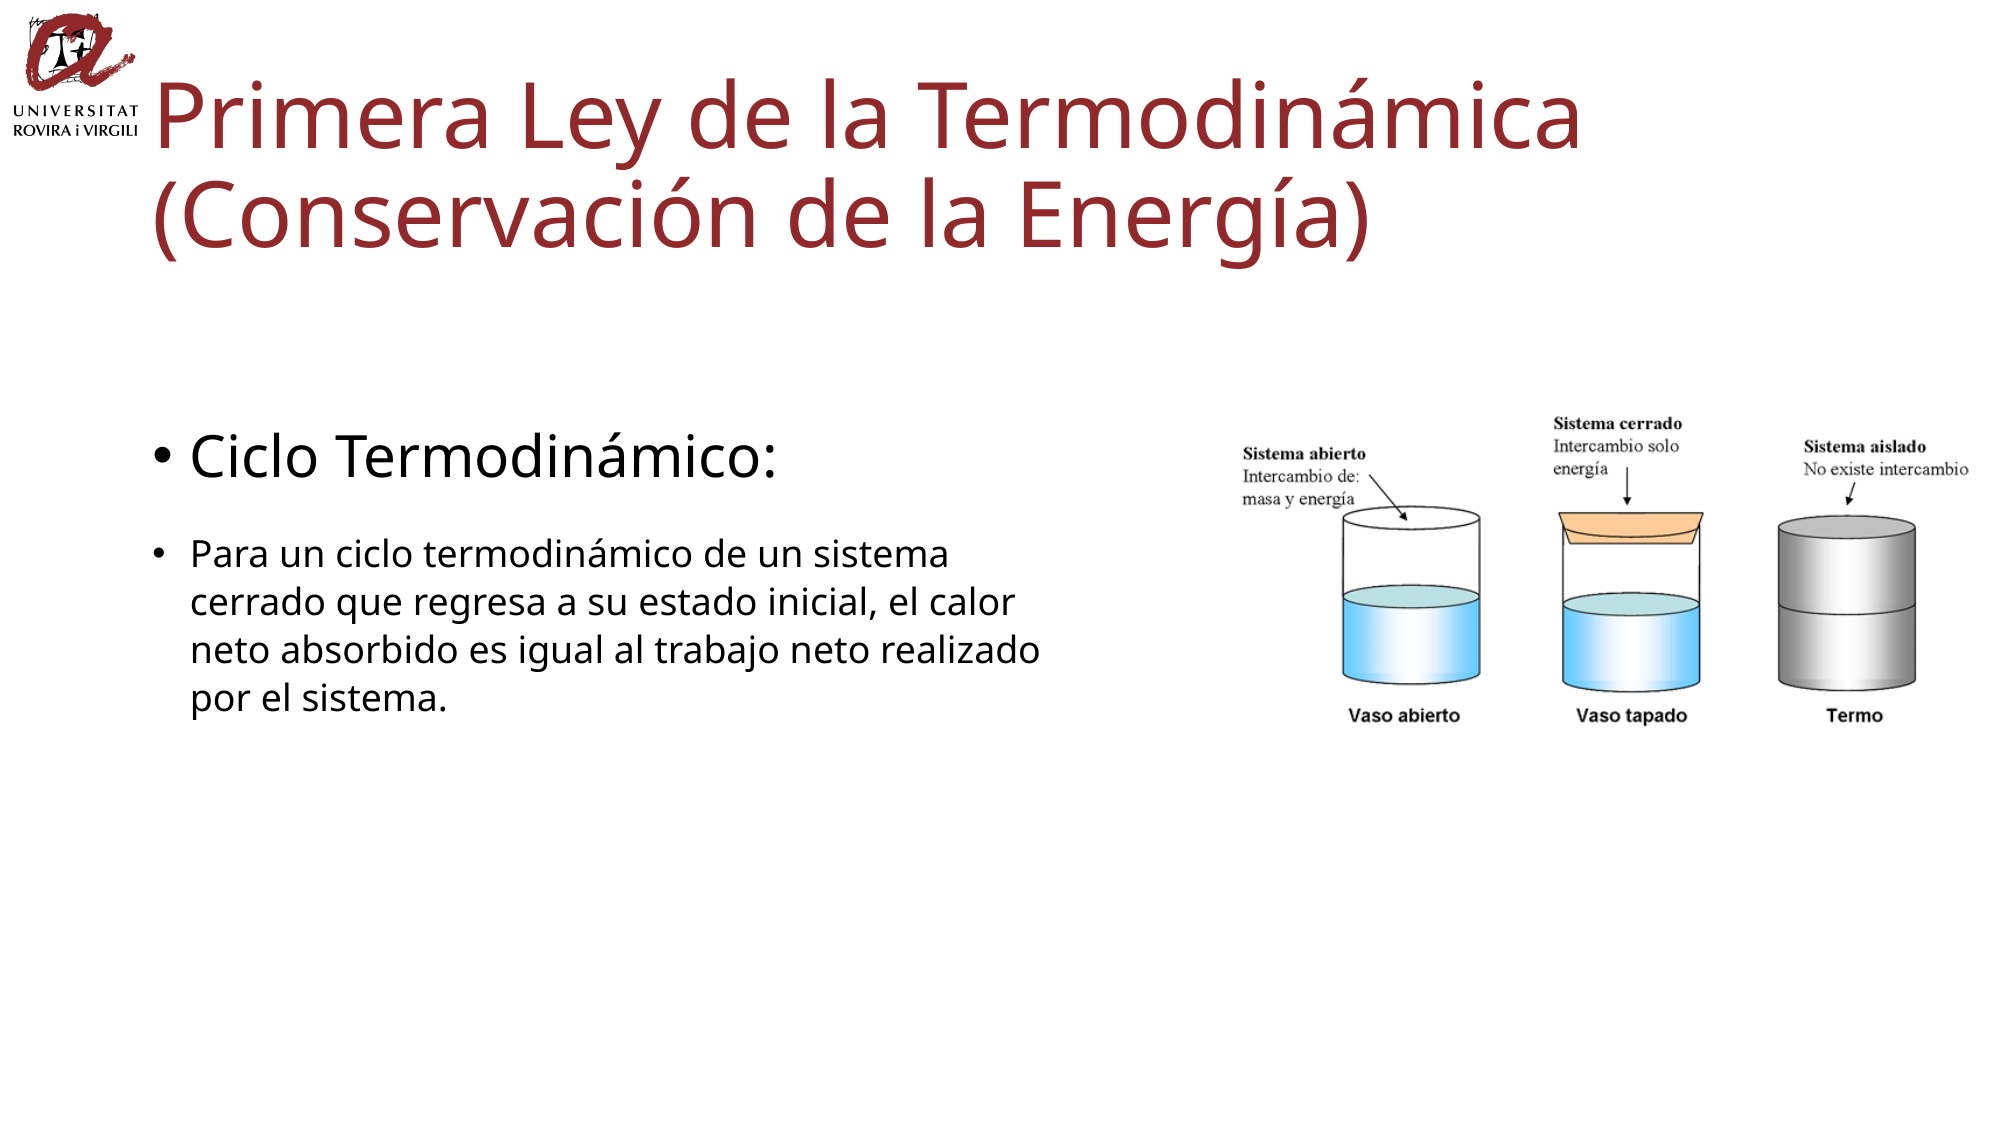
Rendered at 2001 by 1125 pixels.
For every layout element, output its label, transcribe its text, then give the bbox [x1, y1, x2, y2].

title Primera Ley de la Termodinámica (Conservación de la Energía) [137, 59, 1863, 278]
picture [14, 13, 138, 136]
picture [1174, 373, 2000, 752]
